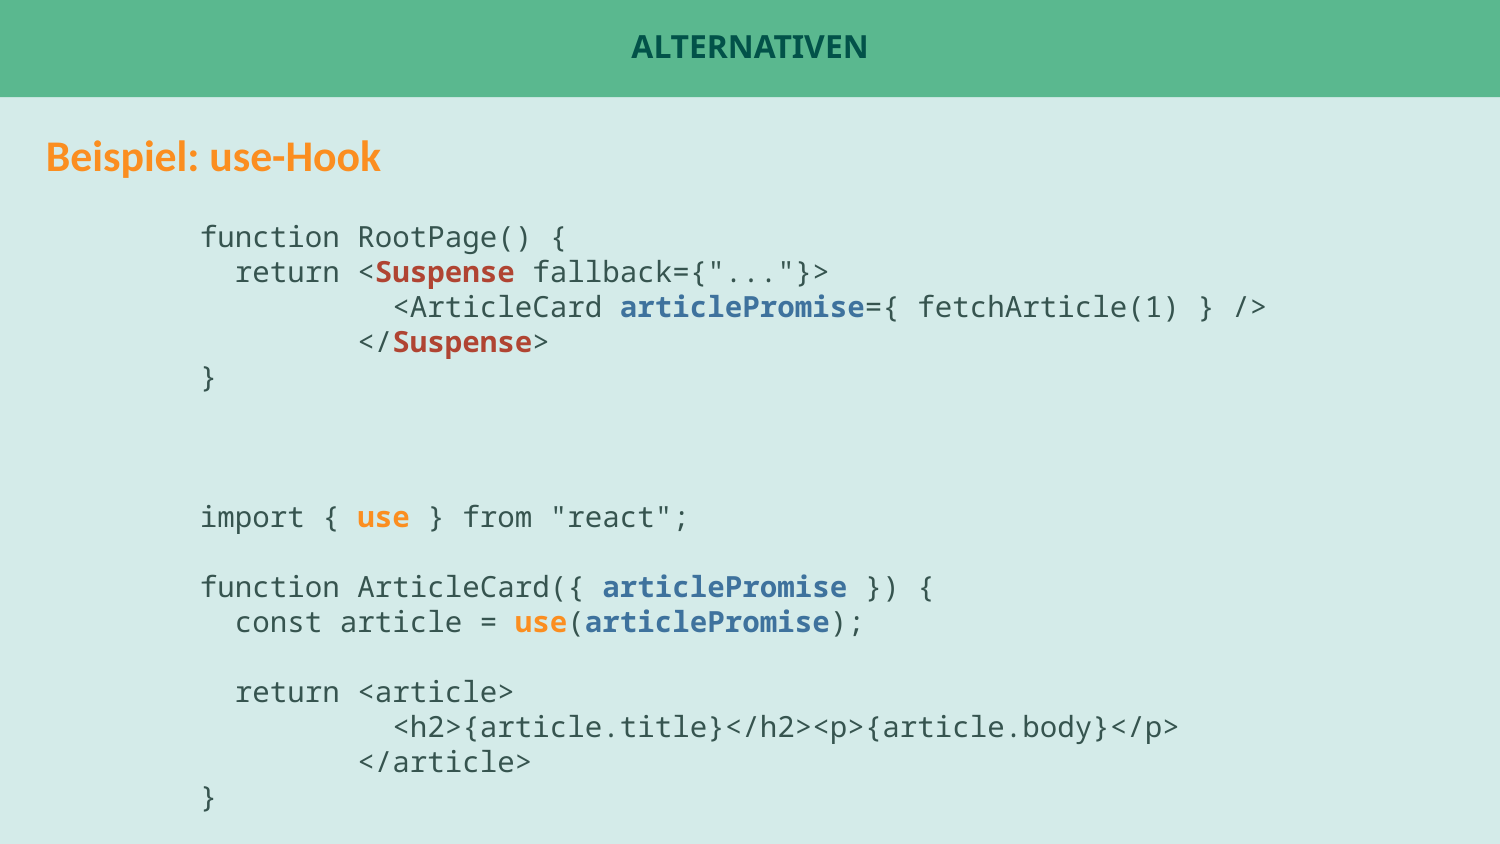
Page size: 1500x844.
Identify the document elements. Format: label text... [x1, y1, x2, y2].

text_box function RootPage() { return <Suspense fallback={"..."}> <ArticleCard articlePromise={ fetchArticle(1) } /> </Suspense> } import { use } from "react"; function ArticleCard({ articlePromise }) { const article = use(articlePromise); return <article> <h2>{article.title}</h2><p>{article.body}</p> </article> } [185, 211, 1500, 844]
title Alternativen [0, 0, 1500, 98]
list Beispiel: use-Hook [30, 126, 1470, 782]
